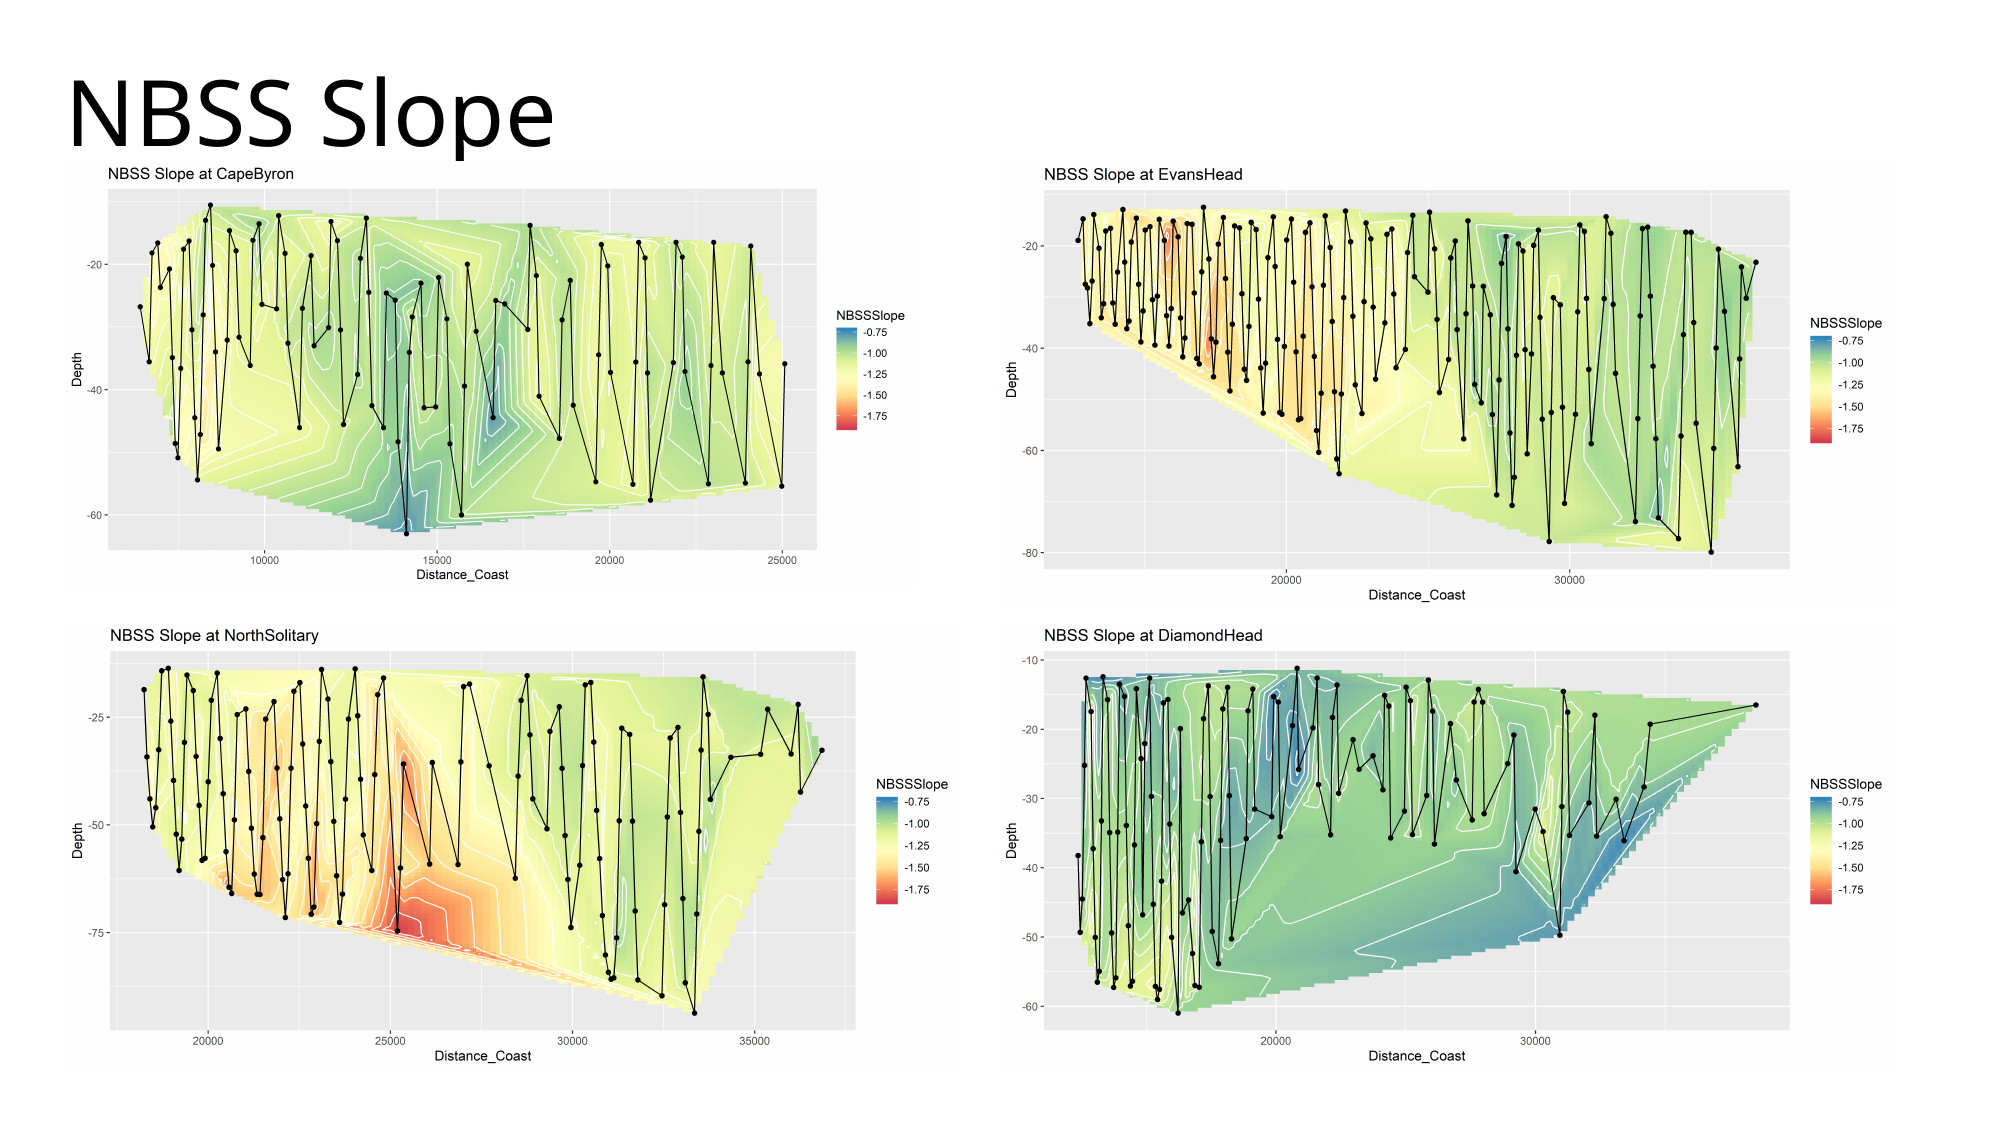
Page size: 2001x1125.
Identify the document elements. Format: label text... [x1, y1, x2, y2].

title NBSS Slope [50, 8, 1776, 226]
picture [999, 622, 1896, 1070]
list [65, 161, 918, 588]
picture [999, 161, 1896, 609]
picture [65, 622, 962, 1070]
